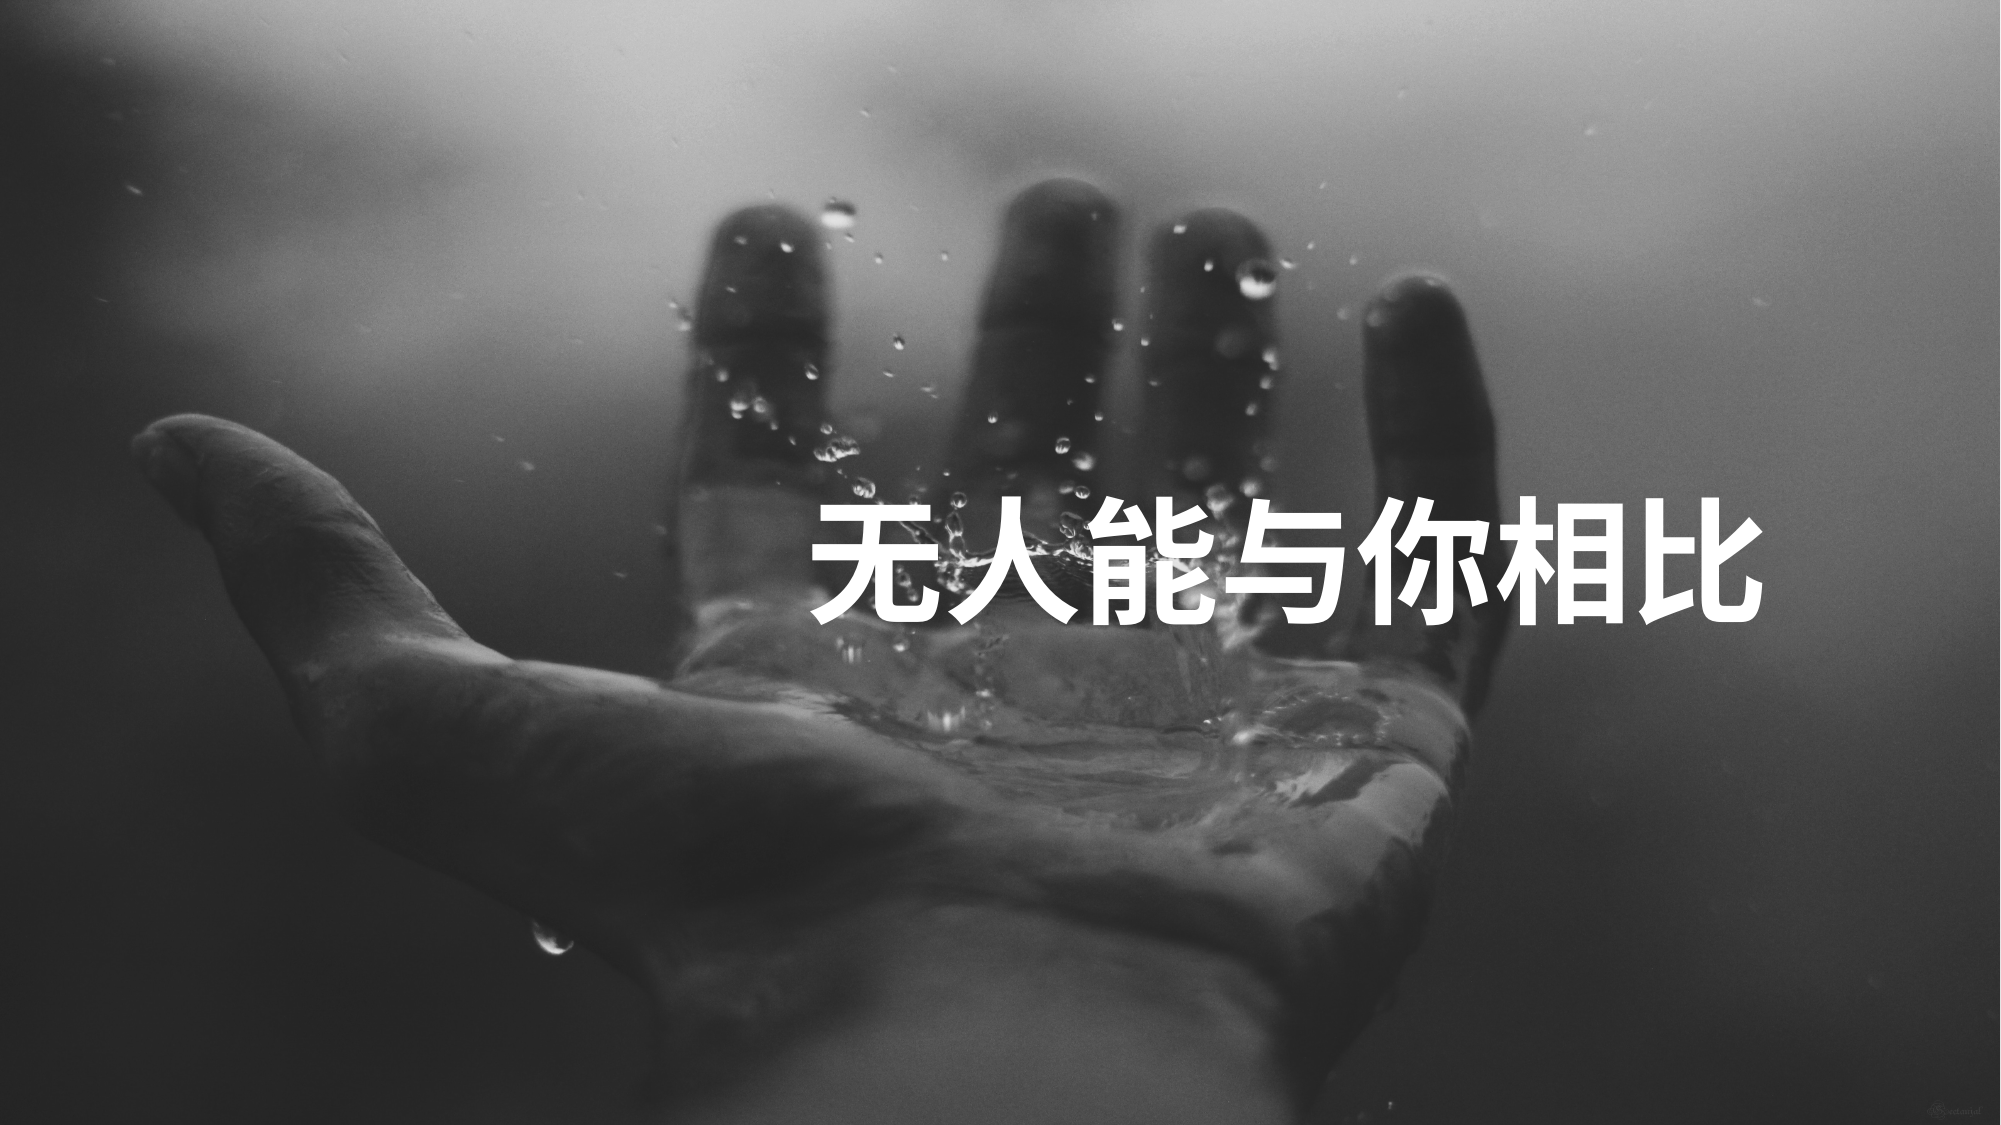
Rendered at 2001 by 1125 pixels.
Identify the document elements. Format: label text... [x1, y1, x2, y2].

text_box 无人能与你相比 [791, 460, 1861, 678]
picture [0, 0, 2001, 1125]
